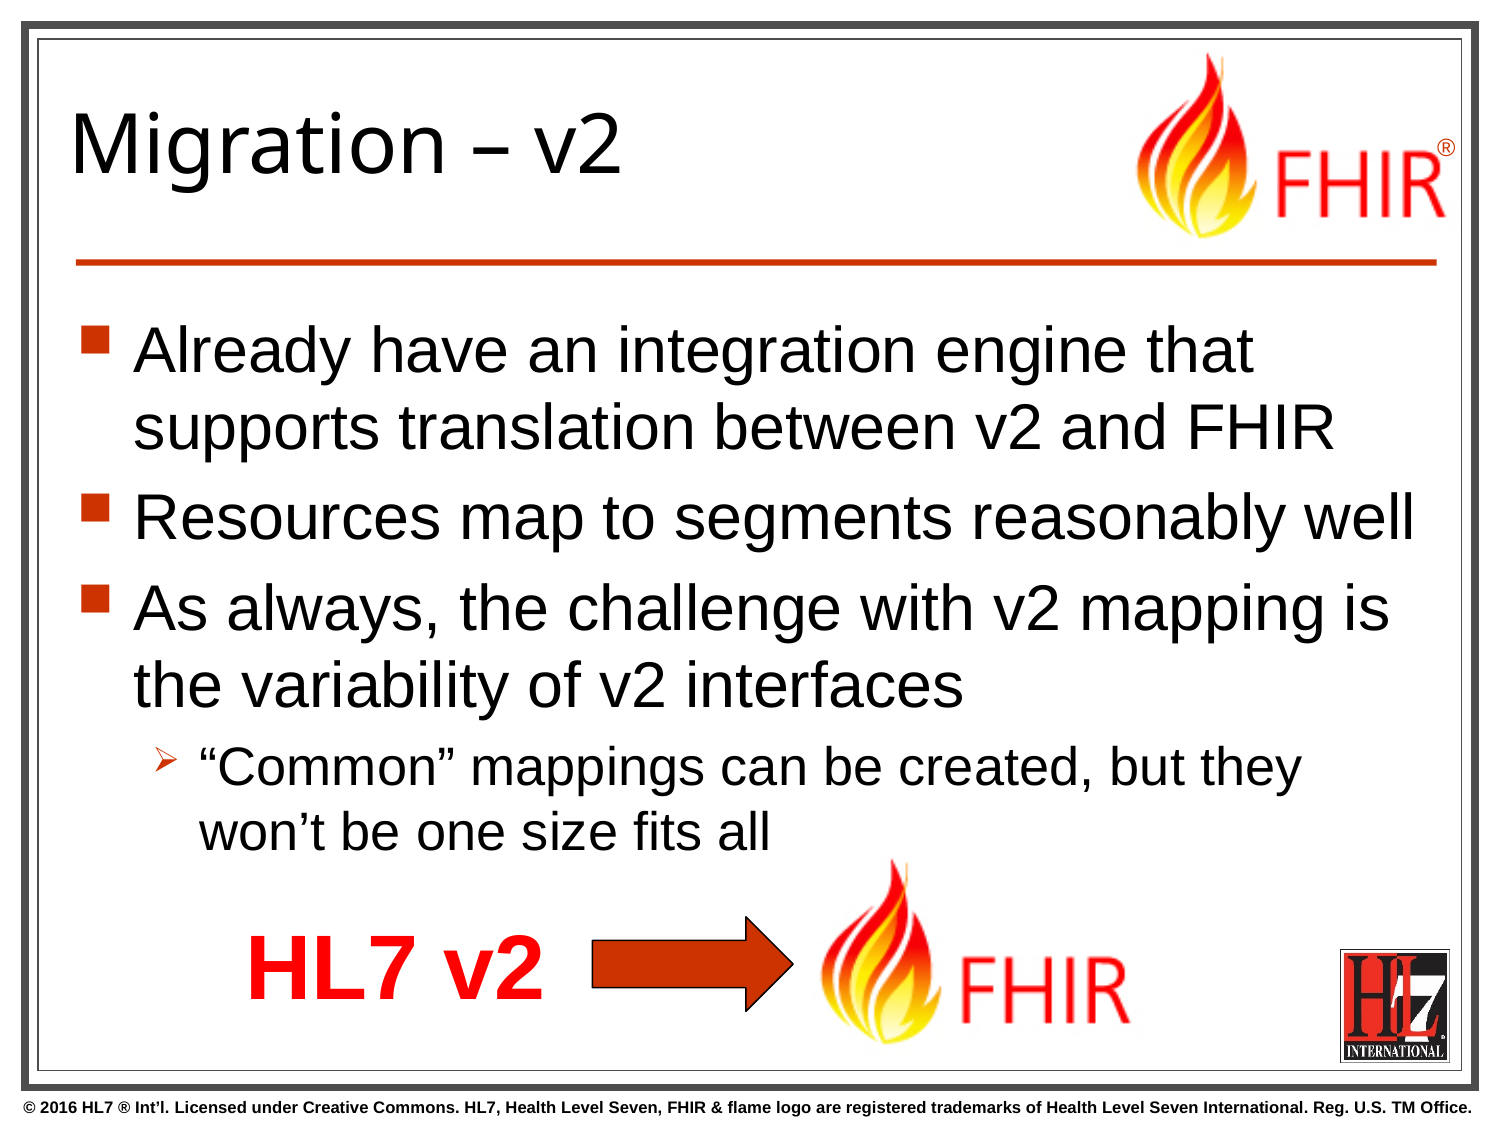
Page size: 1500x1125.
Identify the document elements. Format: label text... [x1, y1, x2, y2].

title Migration – v2 [53, 54, 1128, 244]
text_box [592, 916, 794, 1012]
picture [808, 847, 1143, 1054]
list Already have an integration engine that supports translation between v2 and FHIR Resources map to segments reasonably well As always, the challenge with v2 mapping is the variability of v2 interfaces “Common” mappings can be created, but they won’t be one size fits all [62, 299, 1438, 1059]
picture [1340, 949, 1450, 1063]
text_box HL7 v2 [230, 900, 573, 1026]
picture [1124, 42, 1458, 249]
